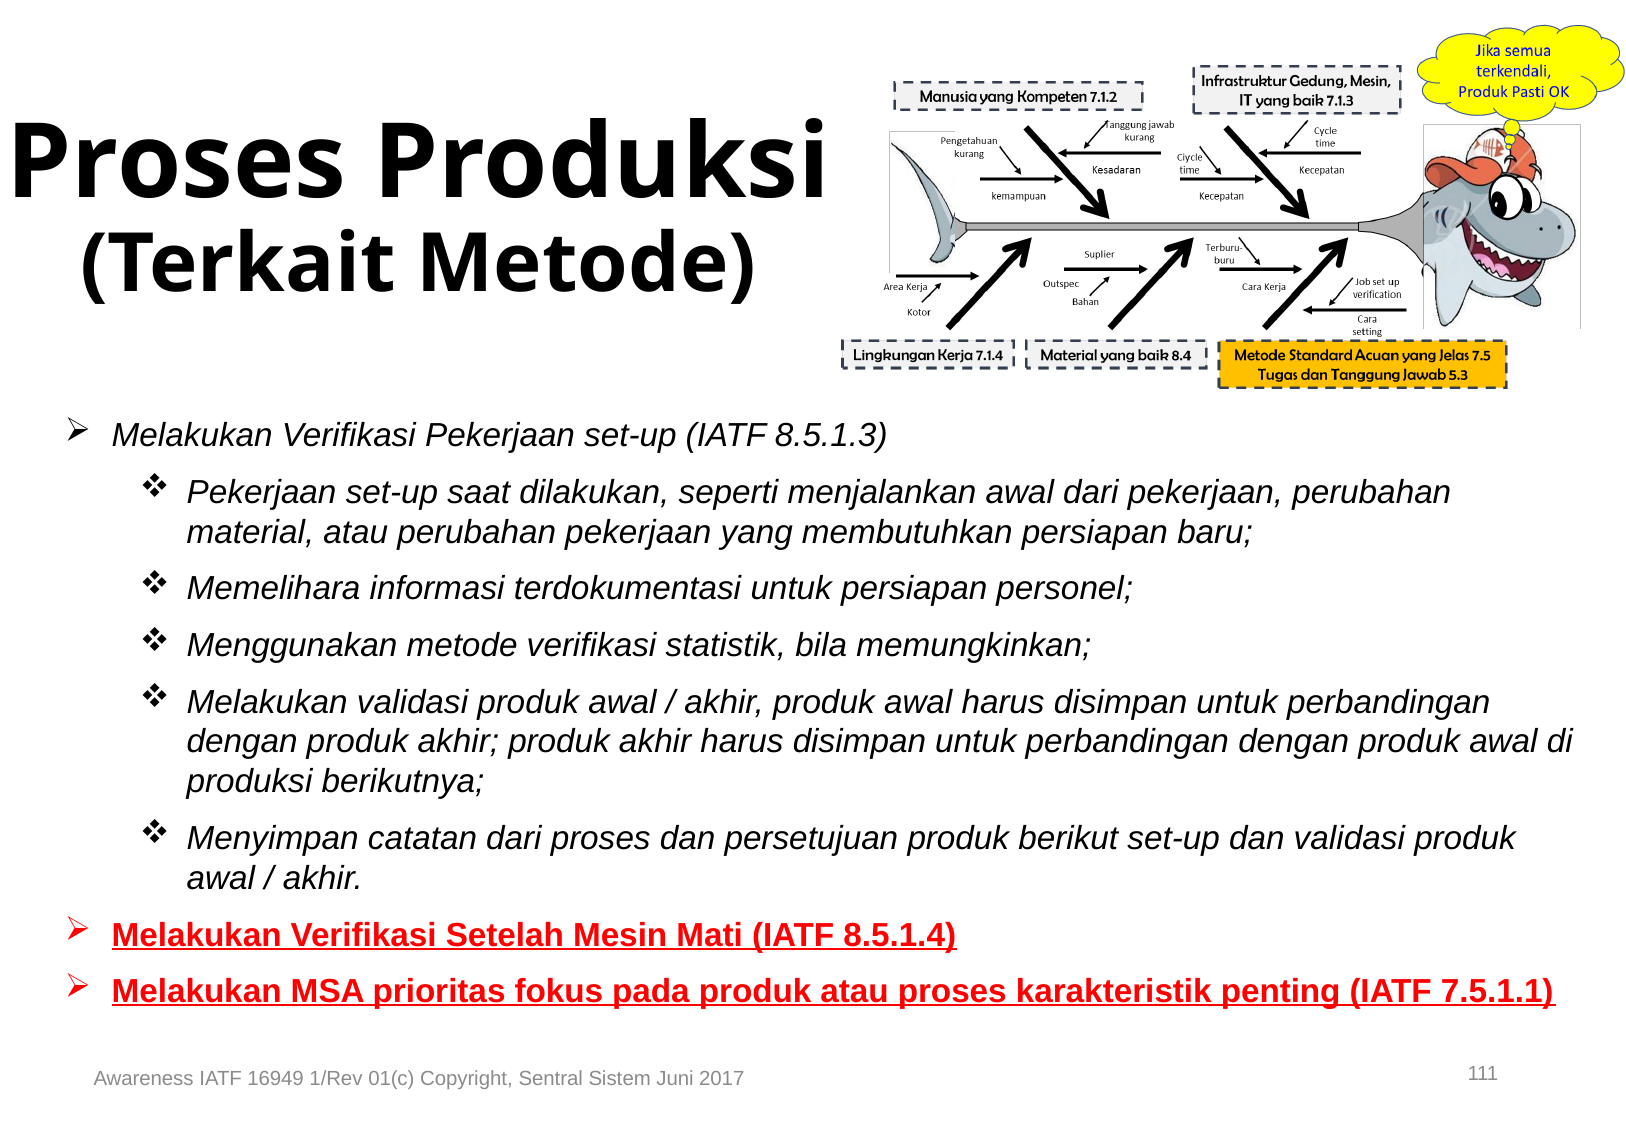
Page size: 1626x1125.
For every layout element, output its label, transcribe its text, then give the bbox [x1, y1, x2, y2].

text_box Melakukan Verifikasi Pekerjaan set-up (IATF 8.5.1.3) Pekerjaan set-up saat dilakukan, seperti menjalankan awal dari pekerjaan, perubahan material, atau perubahan pekerjaan yang membutuhkan persiapan baru; Memelihara informasi terdokumentasi untuk persiapan personel; Menggunakan metode verifikasi statistik, bila memungkinkan; Melakukan validasi produk awal / akhir, produk awal harus disimpan untuk perbandingan dengan produk akhir; produk akhir harus disimpan untuk perbandingan dengan produk awal di produksi berikutnya; Menyimpan catatan dari proses dan persetujuan produk berikut set-up dan validasi produk awal / akhir. Melakukan Verifikasi Setelah Mesin Mati (IATF 8.5.1.4) Melakukan MSA prioritas fokus pada produk atau proses karakteristik penting (IATF 7.5.1.1) [49, 406, 1599, 1074]
text_box Proses Produksi (Terkait Metode) [0, 99, 841, 318]
picture [841, 24, 1625, 393]
footer Awareness IATF 16949 1/Rev 01(c) Copyright, Sentral Sistem Juni 2017 [50, 1074, 788, 1107]
slide_number 111 [1147, 1074, 1514, 1103]
